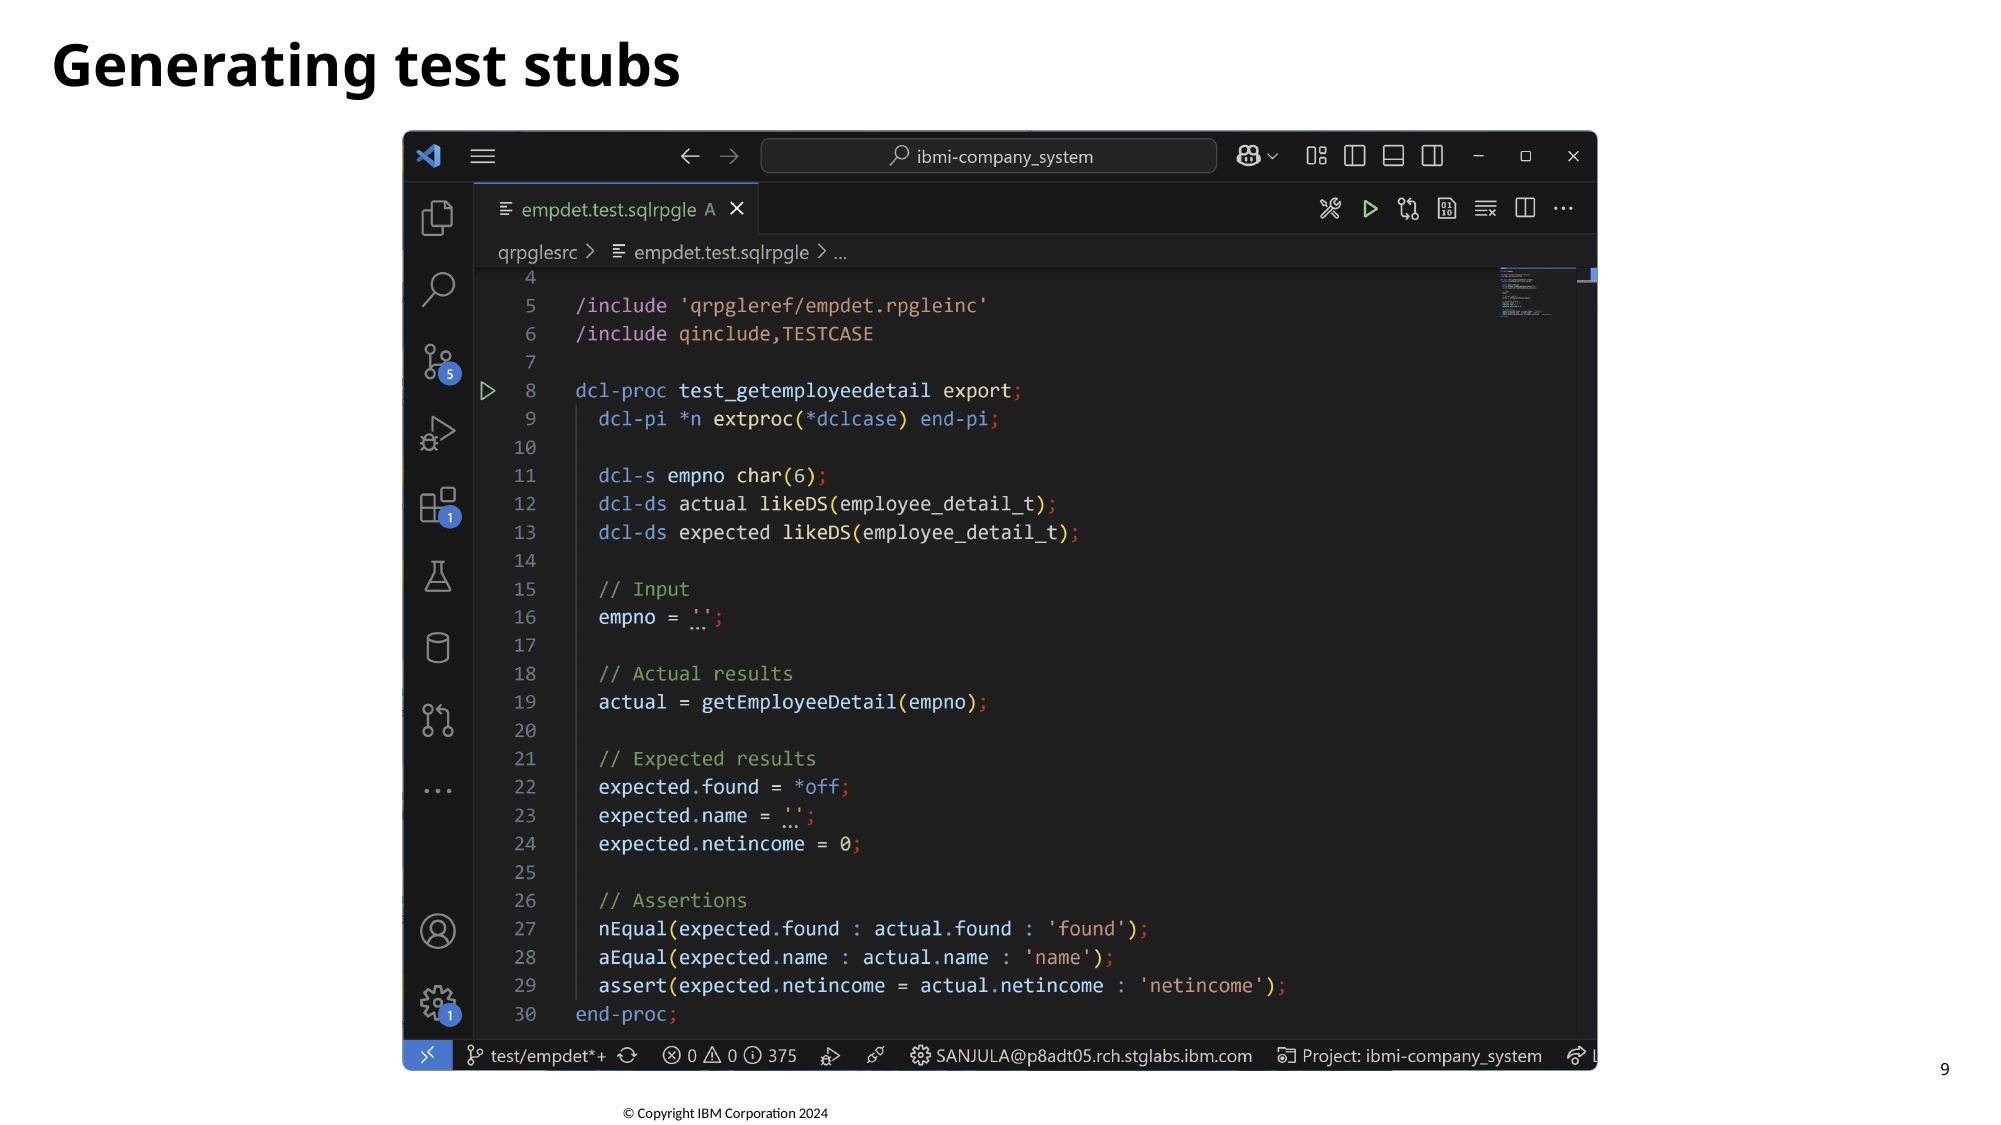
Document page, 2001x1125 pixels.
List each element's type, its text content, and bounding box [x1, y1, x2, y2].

picture [402, 129, 1598, 1071]
slide_number 9 [1500, 1055, 1950, 1086]
title Generating test stubs [51, 36, 1721, 101]
